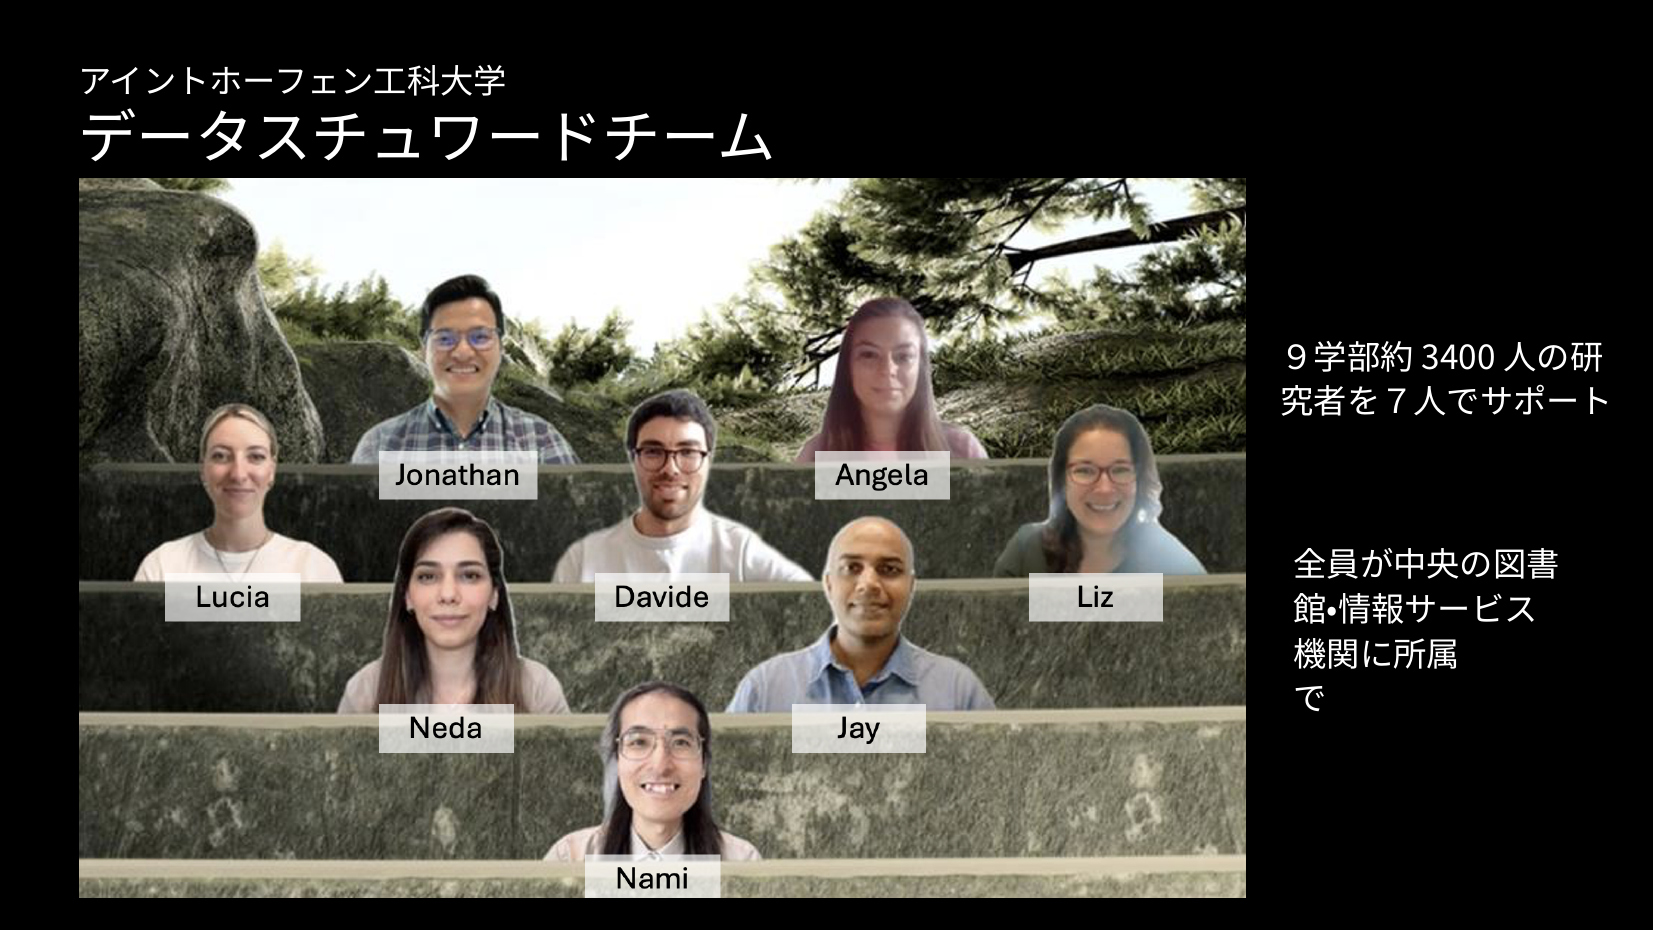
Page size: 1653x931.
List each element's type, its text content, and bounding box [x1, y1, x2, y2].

title アイントホーフェン工科大学 データスチュワードチーム [63, 40, 1301, 190]
text_box [1250, 500, 1613, 681]
picture [79, 178, 1246, 898]
text_box ９学部約3400人の研究者を７人でサポート [1266, 301, 1633, 451]
text_box 全員が中央の図書館・情報サービス機関に所属 で [1279, 537, 1579, 718]
